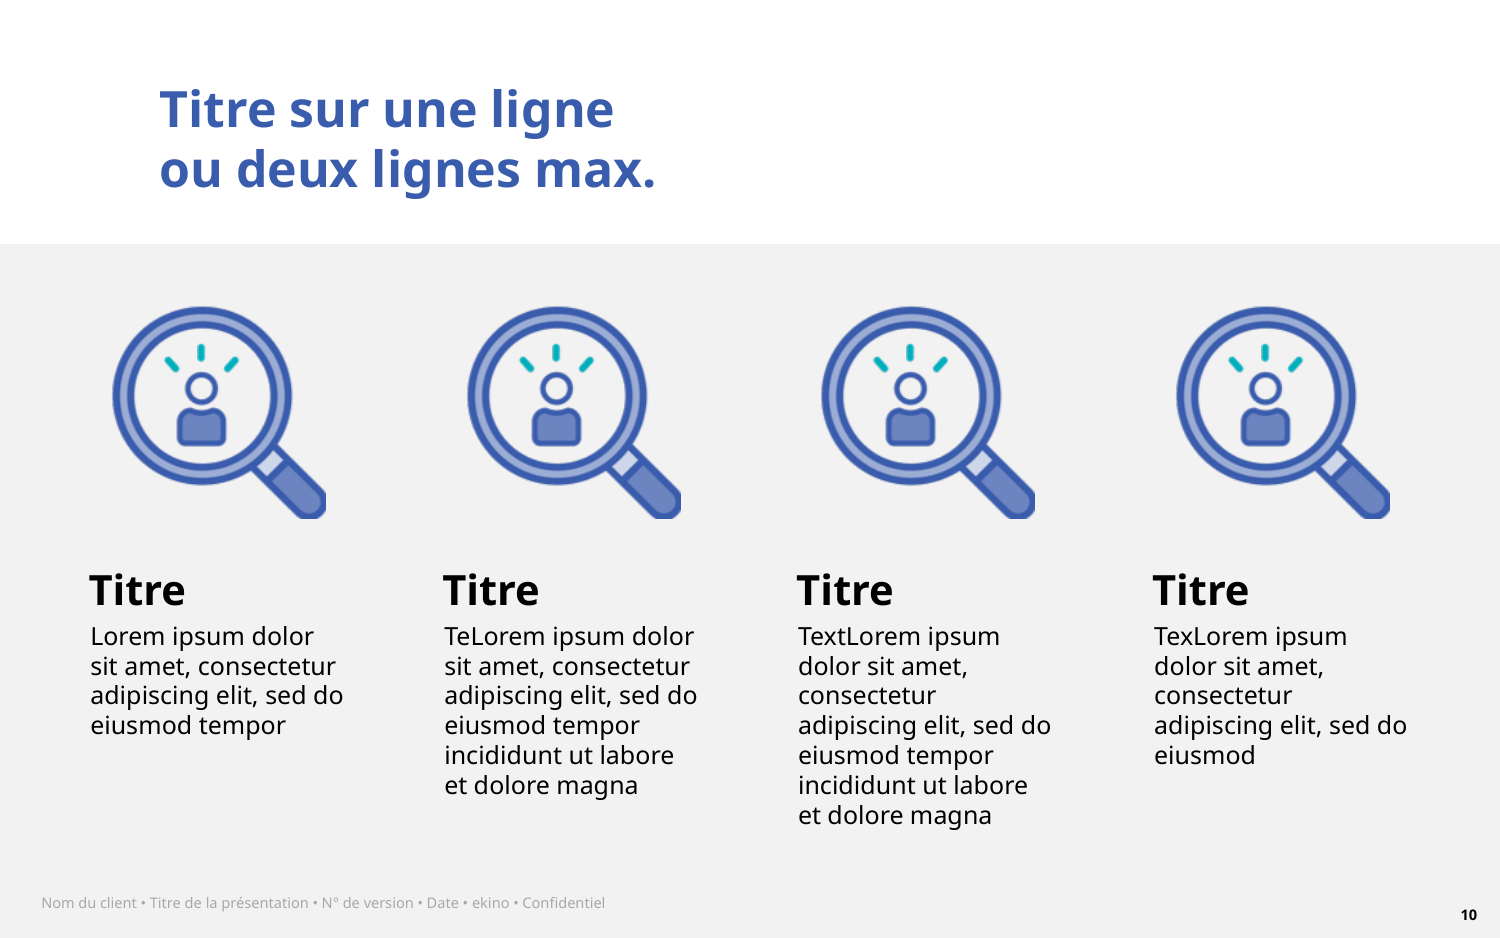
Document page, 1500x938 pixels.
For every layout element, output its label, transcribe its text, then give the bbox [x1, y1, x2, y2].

picture [88, 303, 349, 519]
list TeLorem ipsum dolor sit amet, consectetur adipiscing elit, sed do eiusmod tempor incididunt ut labore et dolore magna [444, 620, 702, 850]
picture [797, 303, 1058, 519]
picture [1151, 303, 1412, 519]
list Titre [796, 563, 1056, 608]
footer Nom du client • Titre de la présentation • N° de version • Date • ekino • Confidentiel [41, 894, 619, 938]
list Titre [88, 563, 348, 608]
list TextLorem ipsum dolor sit amet, consectetur adipiscing elit, sed do eiusmod tempor incididunt ut labore et dolore magna [798, 620, 1056, 850]
title Titre sur une ligne ou deux lignes max. [159, 77, 1342, 232]
list Titre [442, 563, 702, 608]
slide_number 10 [1460, 894, 1500, 937]
list TexLorem ipsum dolor sit amet, consectetur adipiscing elit, sed do eiusmod [1154, 620, 1412, 850]
picture [442, 303, 703, 519]
list Titre [1152, 563, 1412, 608]
list Lorem ipsum dolor sit amet, consectetur adipiscing elit, sed do eiusmod tempor [90, 620, 348, 850]
